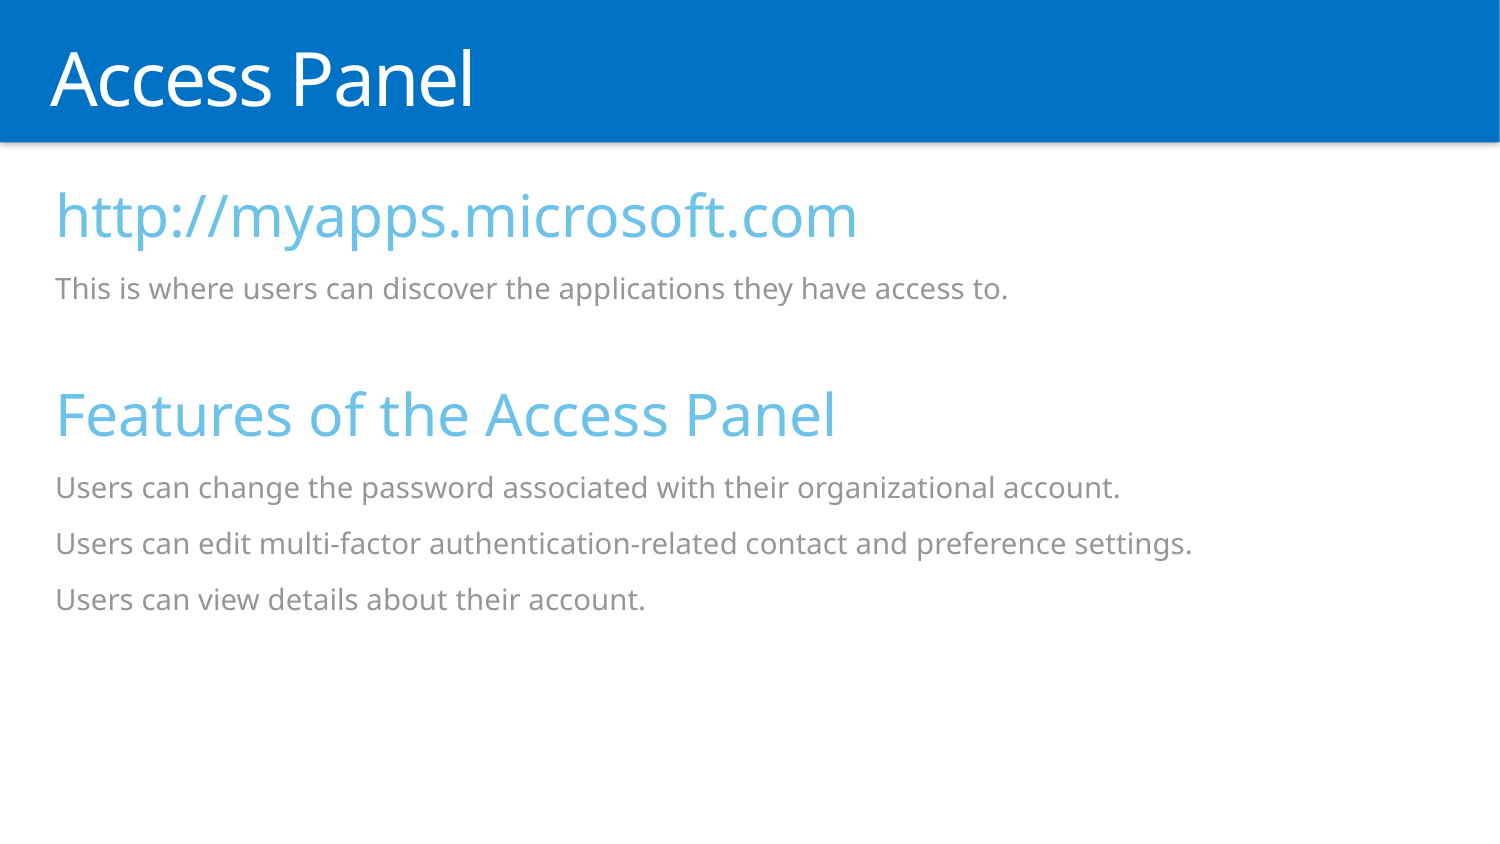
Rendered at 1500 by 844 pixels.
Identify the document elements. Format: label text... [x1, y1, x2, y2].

title Access Panel [50, 41, 1423, 105]
text_box http://myapps.microsoft.com This is where users can discover the applications they have access to. Features of the Access Panel Users can change the password associated with their organizational account. Users can edit multi-factor authentication-related contact and preference settings. Users can view details about their account. [33, 164, 1467, 643]
